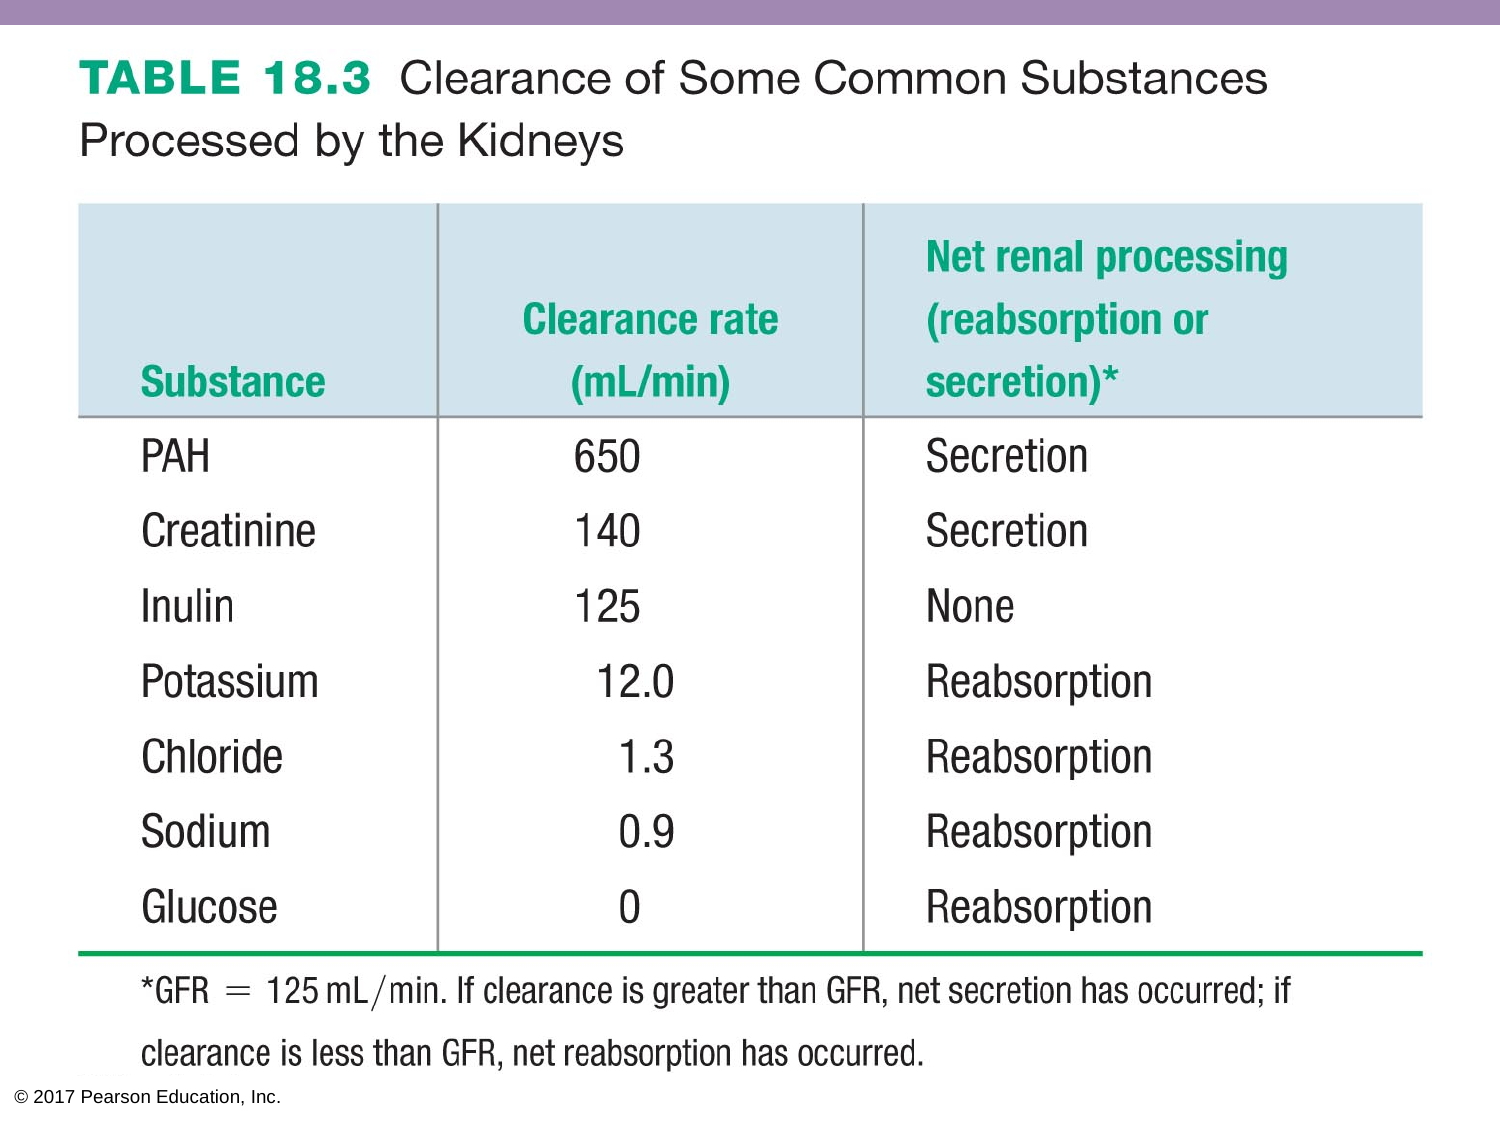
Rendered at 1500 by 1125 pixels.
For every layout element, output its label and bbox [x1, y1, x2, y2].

picture [67, 49, 1433, 1076]
